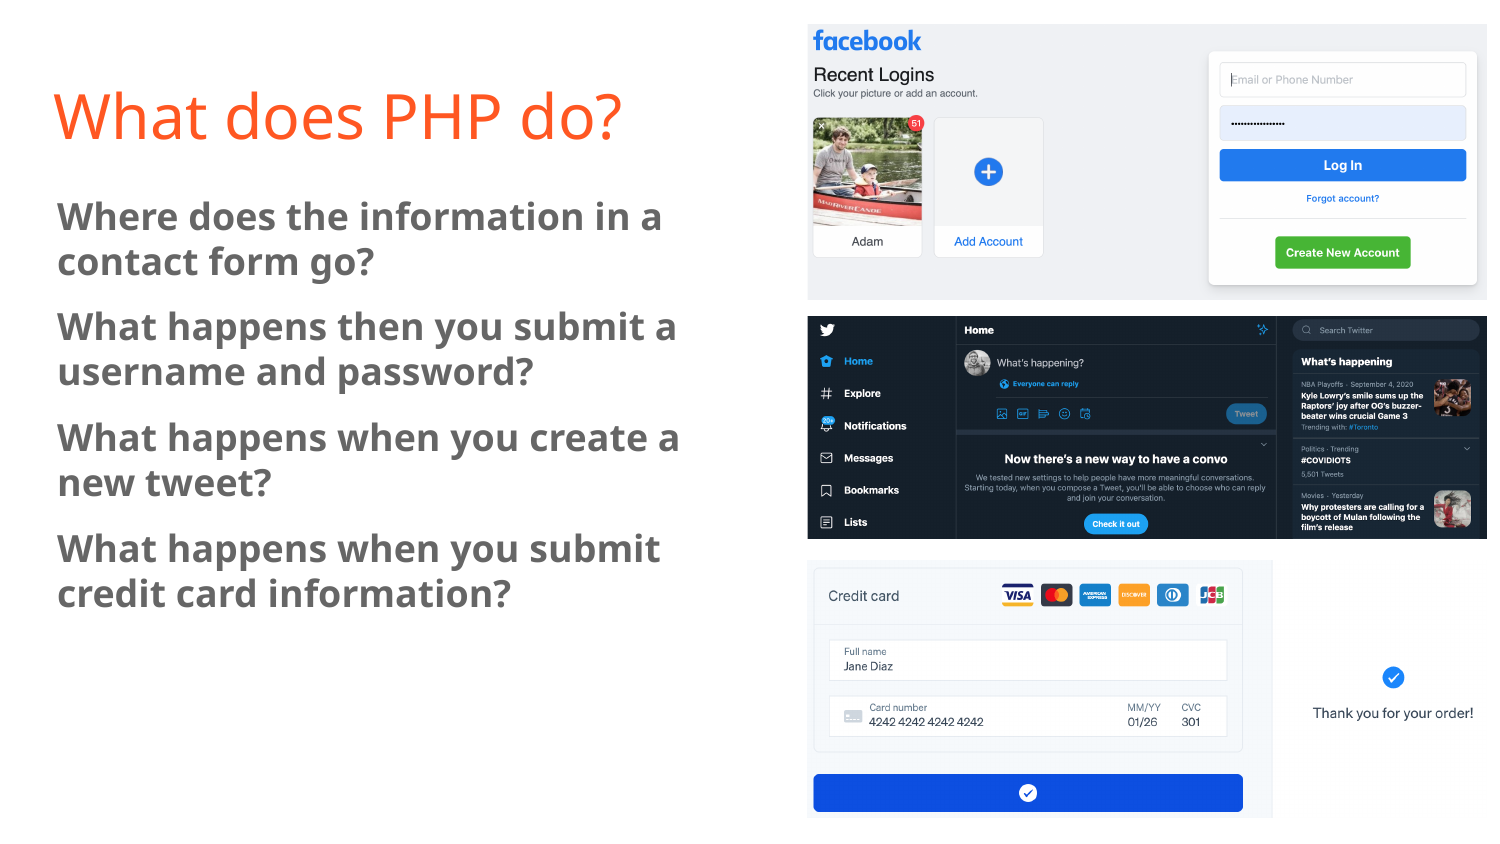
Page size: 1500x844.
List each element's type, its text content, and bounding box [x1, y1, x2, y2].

picture [807, 315, 1488, 540]
picture [807, 24, 1488, 300]
title What does PHP do? [38, 61, 771, 156]
title Where does the information in a contact form go? What happens then you submit a username and password? What happens when you create a new tweet? What happens when you submit credit card information? [42, 177, 771, 789]
picture [807, 559, 1488, 819]
